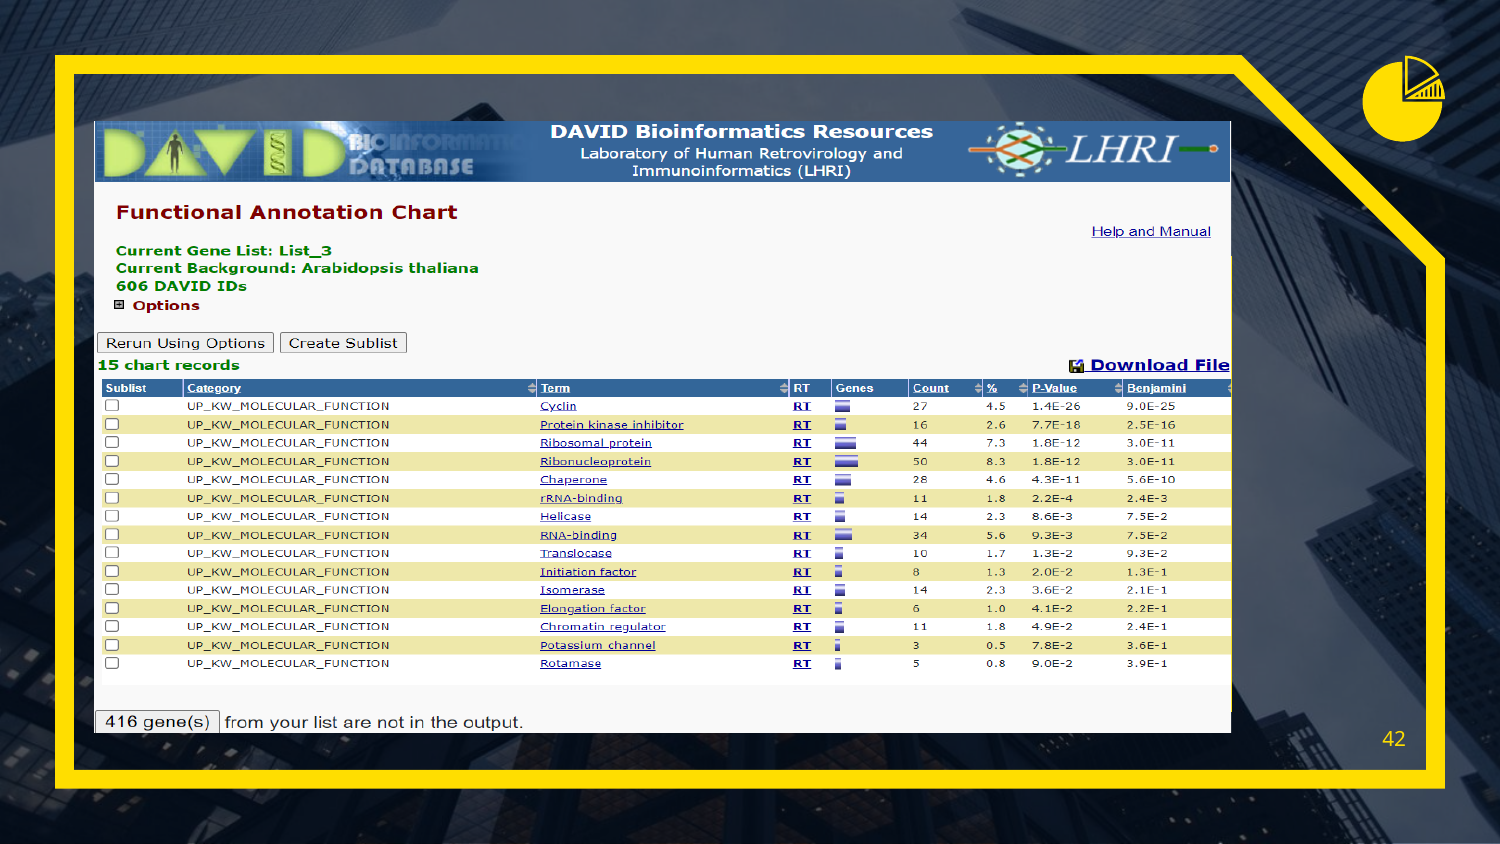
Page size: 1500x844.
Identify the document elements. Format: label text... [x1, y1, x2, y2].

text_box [1362, 55, 1446, 142]
slide_number 42 [1366, 711, 1406, 755]
picture [0, 0, 1500, 844]
